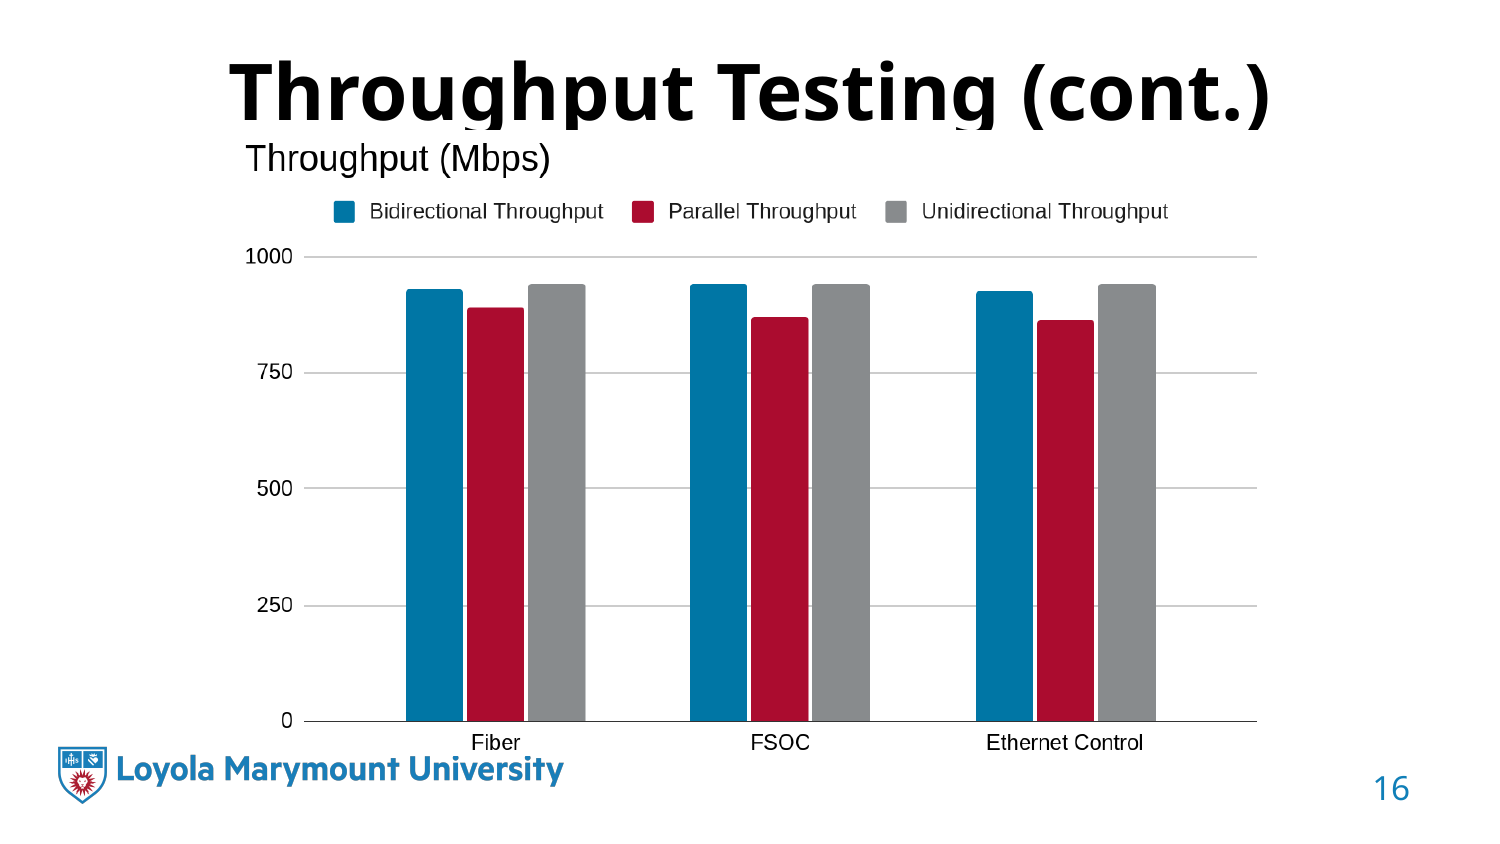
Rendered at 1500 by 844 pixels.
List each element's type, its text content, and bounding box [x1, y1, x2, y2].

picture [211, 130, 1290, 756]
slide_number 16 [1342, 760, 1425, 827]
title Throughput Testing (cont.) [75, 33, 1425, 144]
